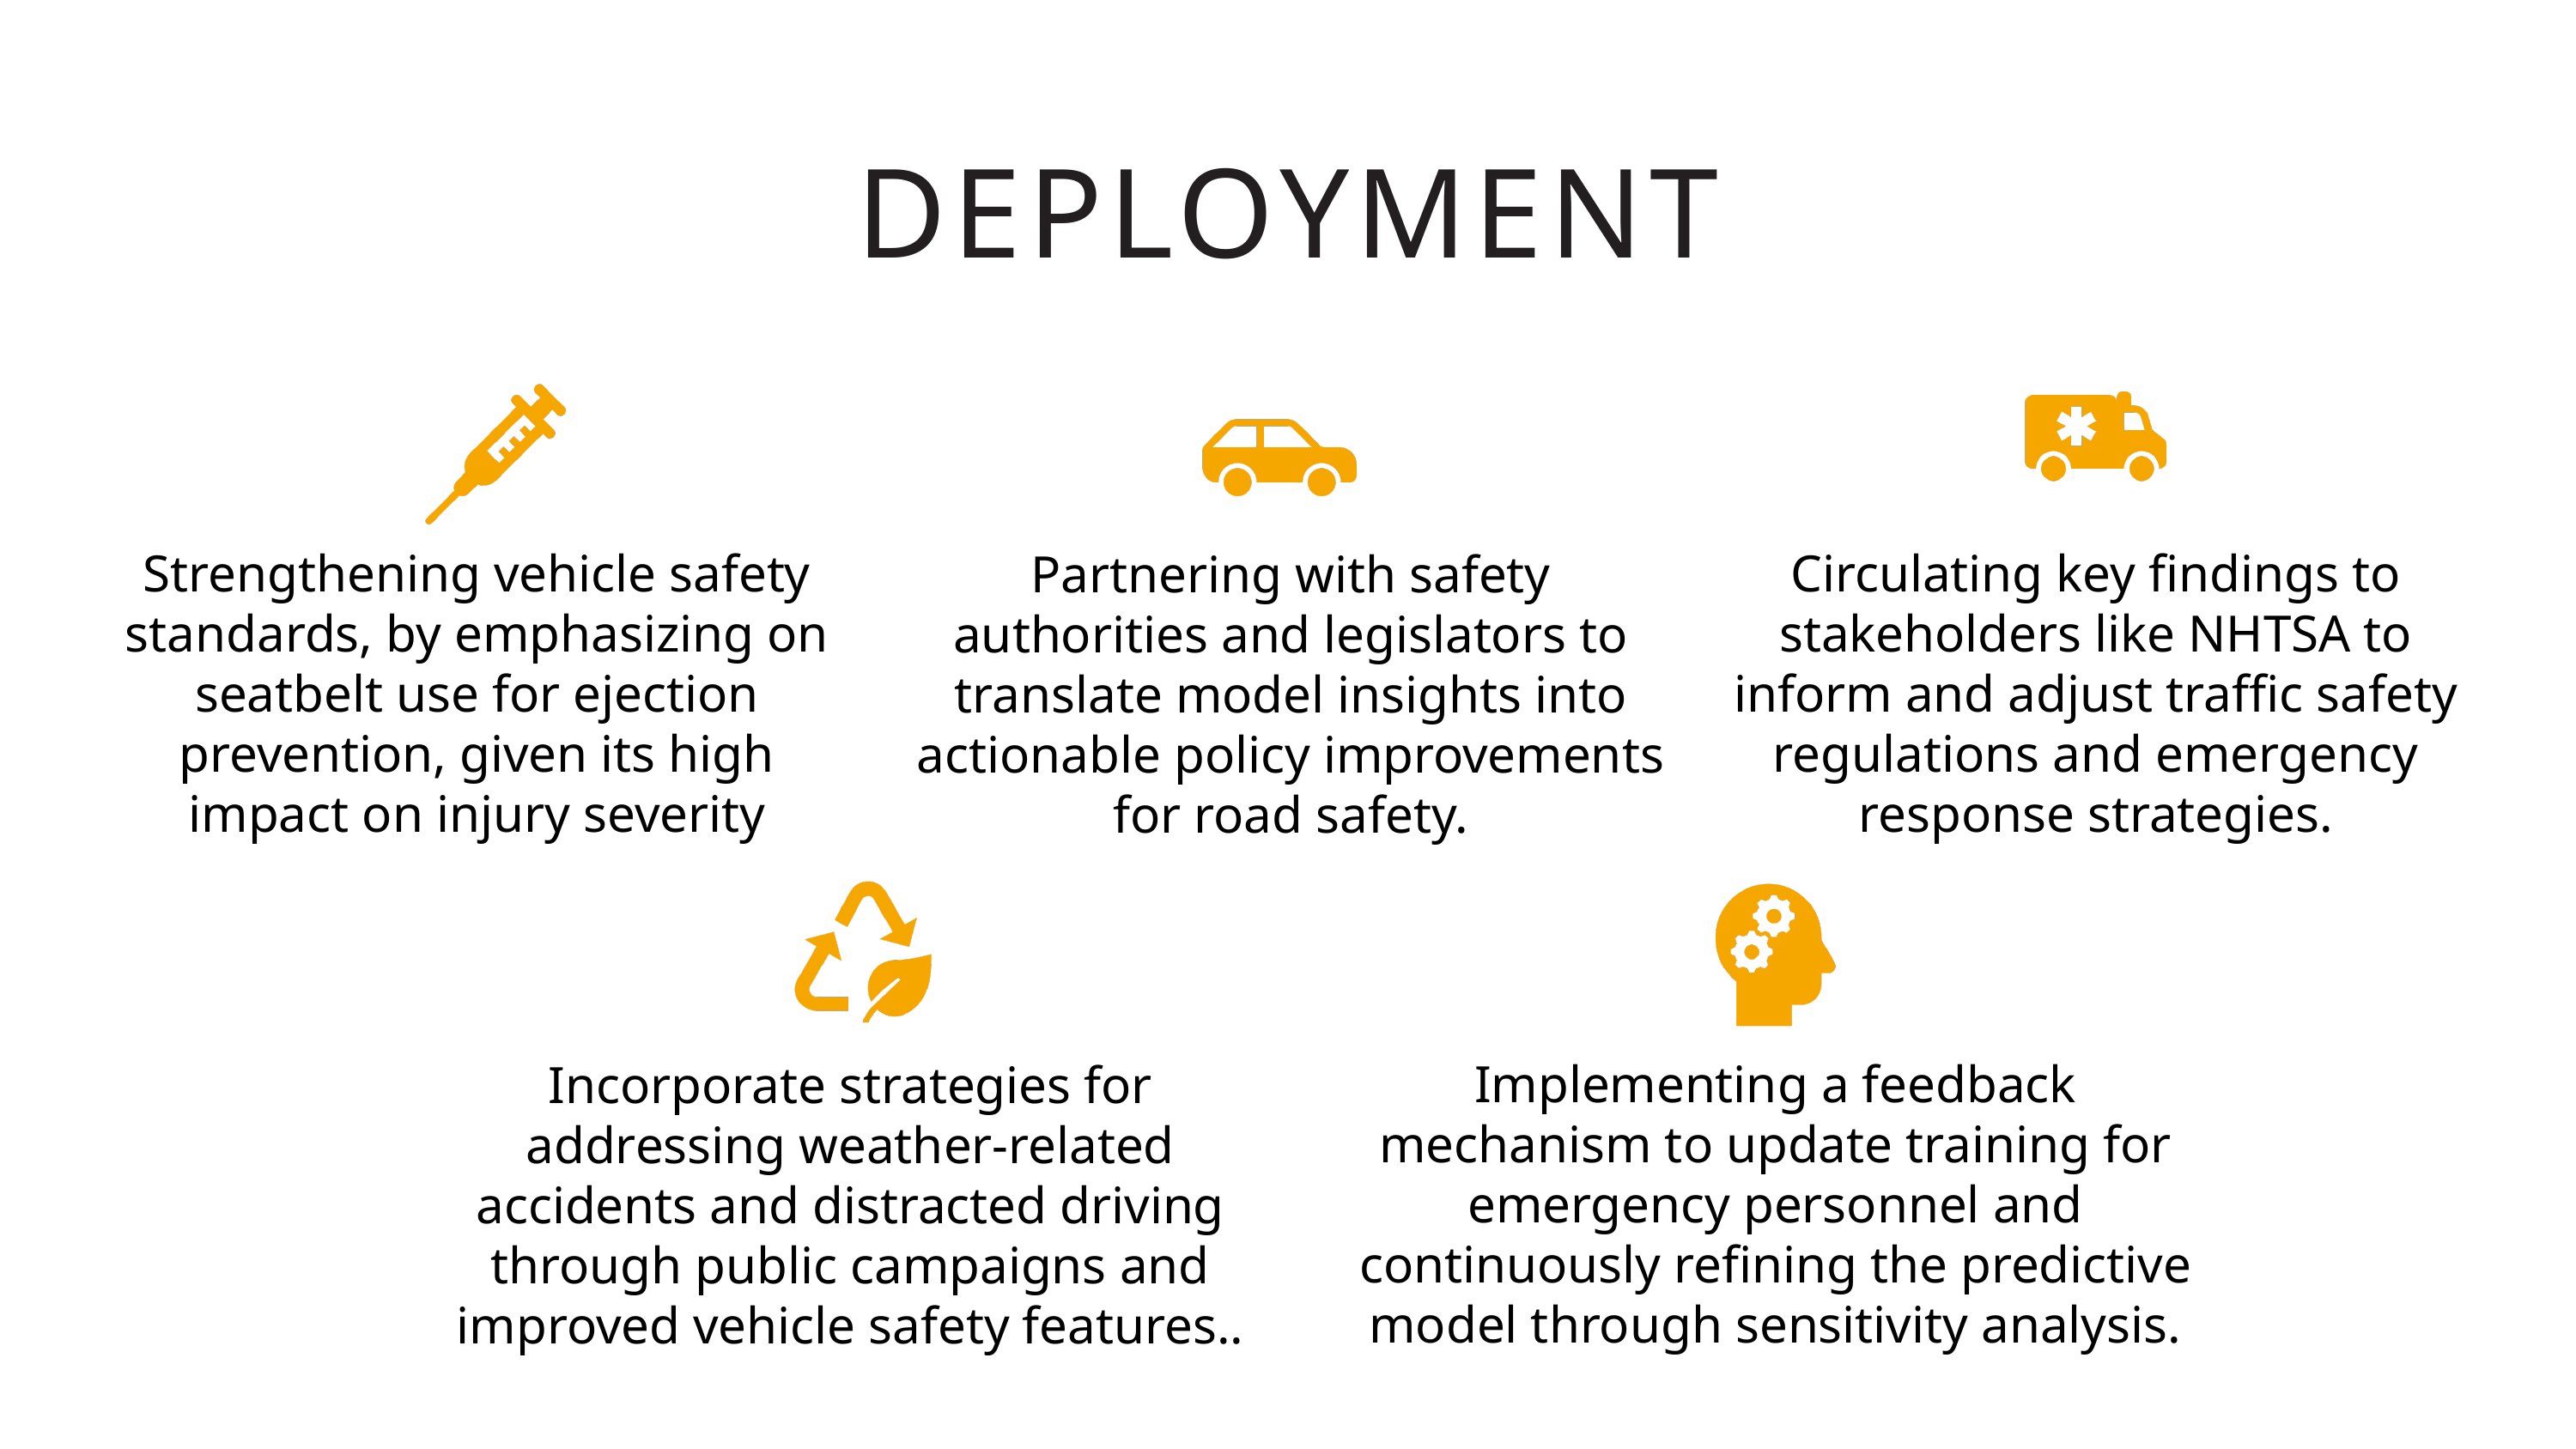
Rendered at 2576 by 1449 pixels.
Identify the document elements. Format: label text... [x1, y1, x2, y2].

text_box [1194, 373, 1364, 543]
text_box Strengthening vehicle safety standards, by emphasizing on seatbelt use for ejection prevention, given its high impact on injury severity [112, 542, 842, 644]
text_box [1691, 874, 1860, 1043]
text_box [410, 369, 580, 539]
text_box Incorporate strategies for addressing weather-related accidents and distracted driving through public campaigns and improved vehicle safety features.. [444, 1053, 1256, 1155]
text_box Circulating key findings to stakeholders like NHTSA to inform and adjust traffic safety regulations and emergency response strategies. [1724, 542, 2467, 644]
text_box DEPLOYMENT [297, 111, 2279, 283]
text_box Partnering with safety authorities and legislators to translate model insights into actionable policy improvements for road safety. [908, 543, 1673, 645]
text_box [779, 866, 949, 1036]
text_box [2011, 352, 2180, 522]
text_box Implementing a feedback mechanism to update training for emergency personnel and continuously refining the predictive model through sensitivity analysis. [1347, 1052, 2203, 1155]
